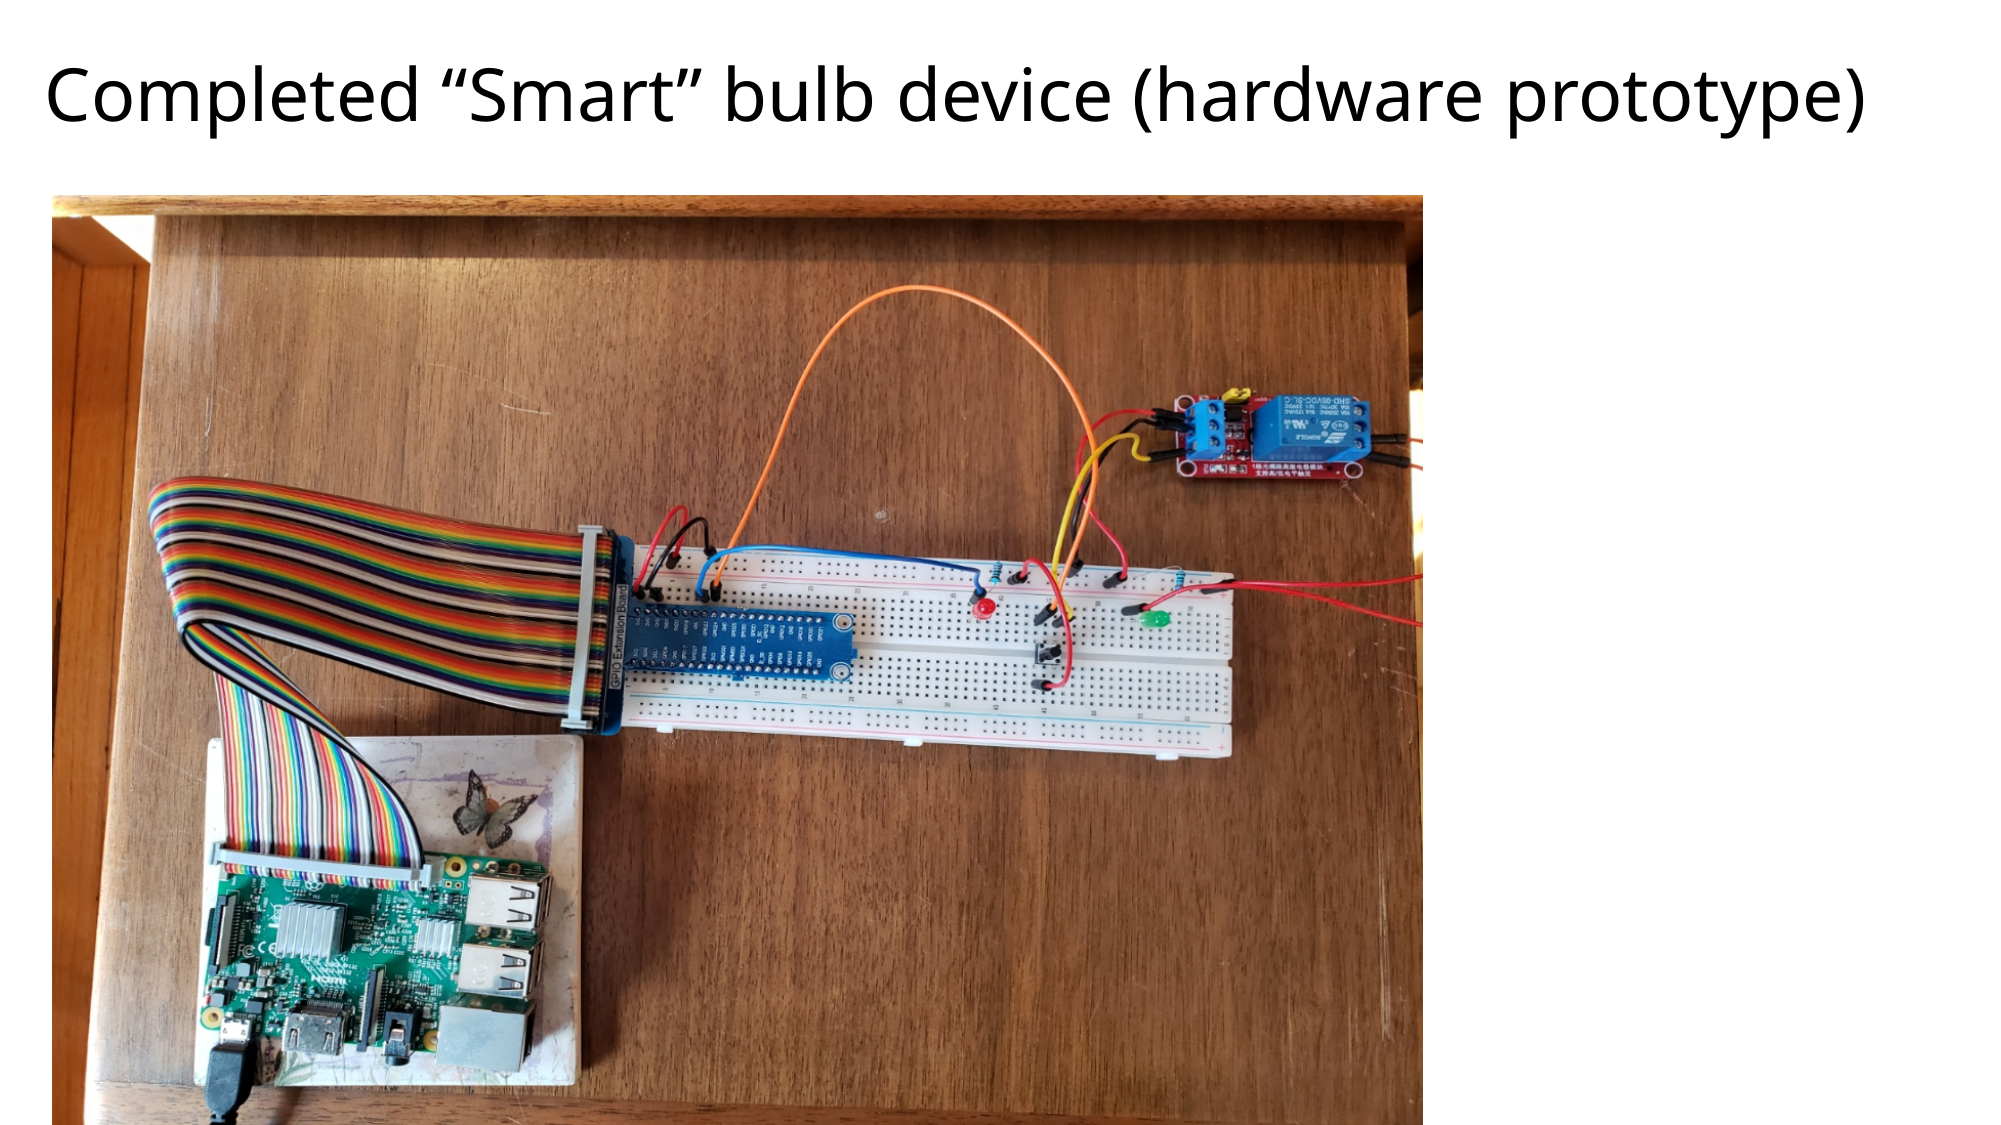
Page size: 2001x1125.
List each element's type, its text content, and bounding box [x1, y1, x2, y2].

picture [50, 194, 1423, 1125]
title Completed “Smart” bulb device (hardware prototype) [29, 25, 1903, 170]
